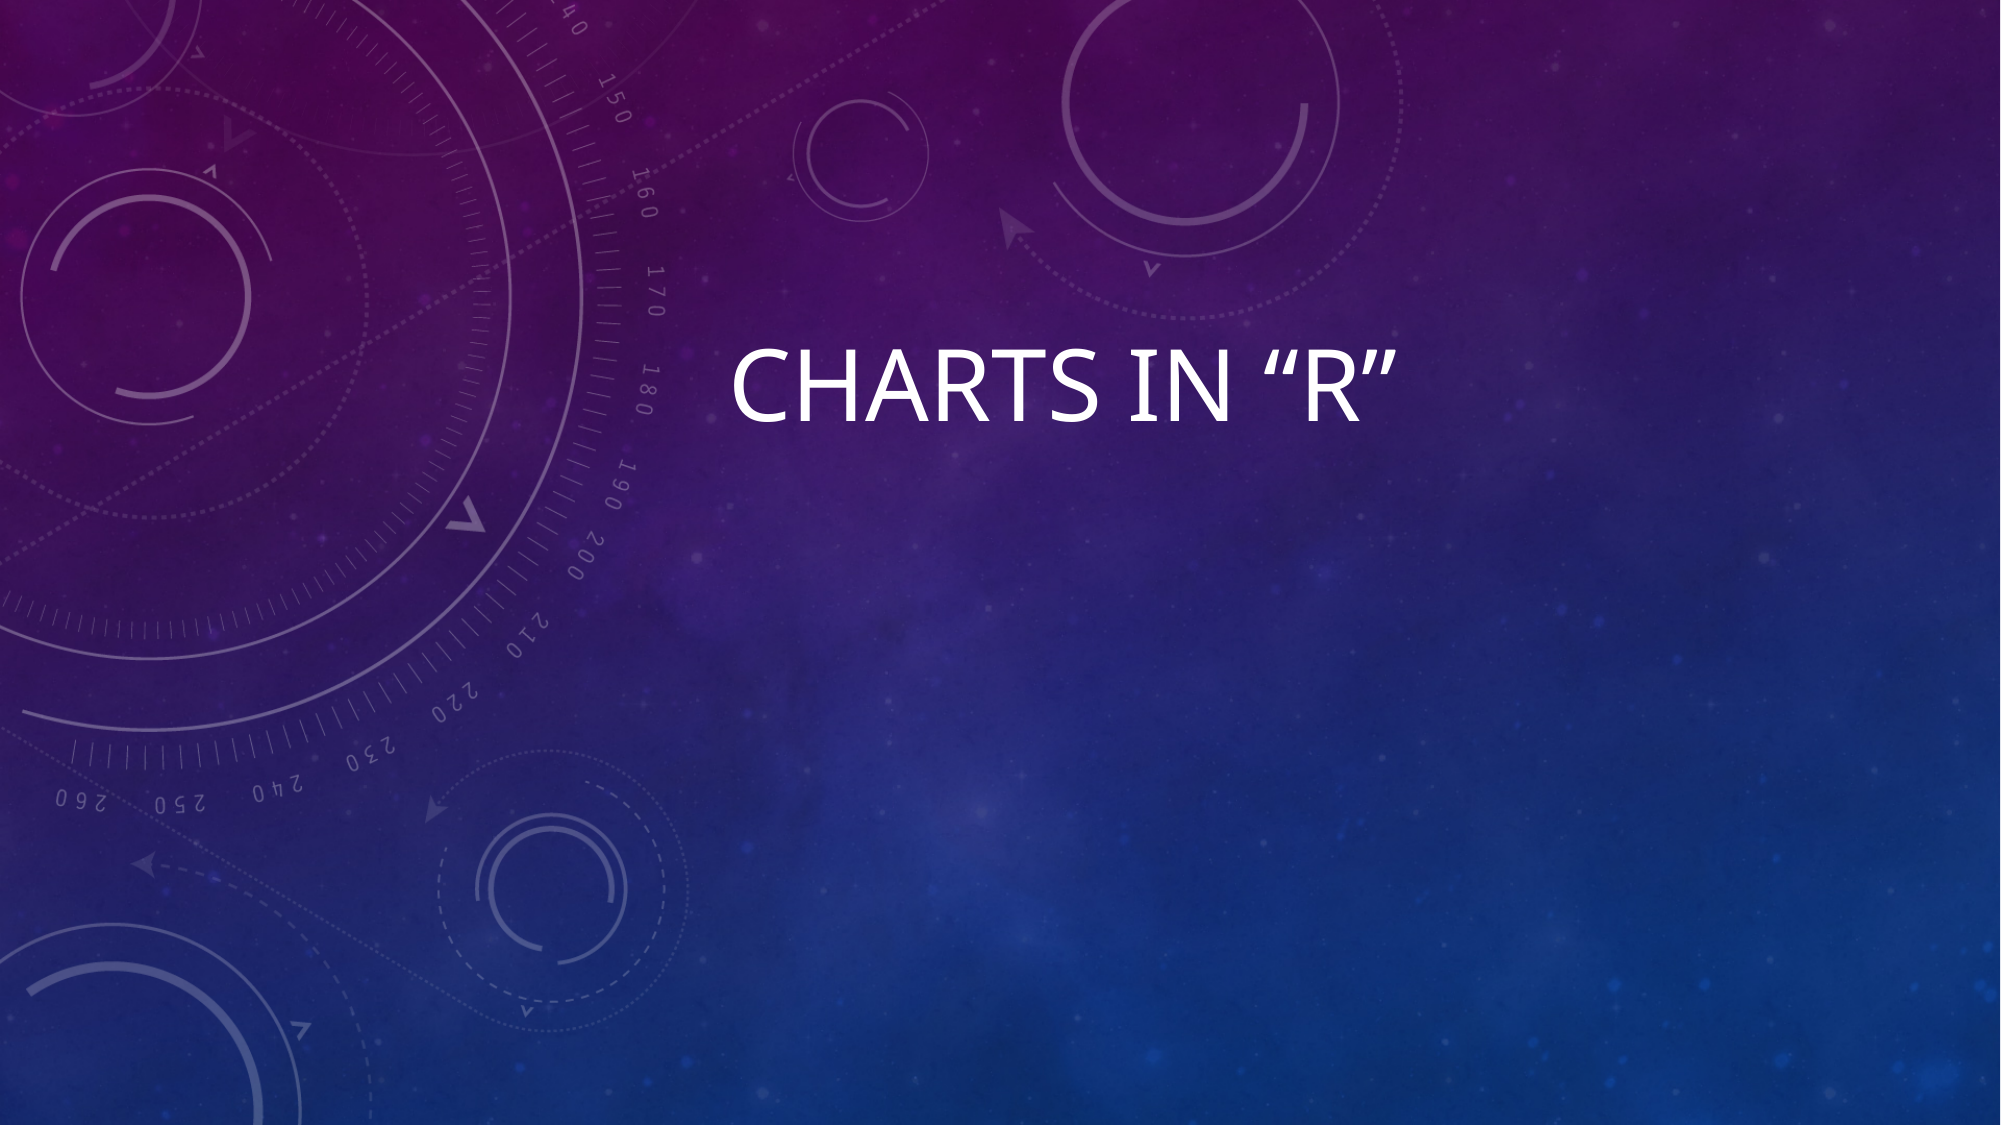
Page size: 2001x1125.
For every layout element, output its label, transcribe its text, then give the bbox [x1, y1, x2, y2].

title Charts in “r” [232, 51, 1414, 449]
picture [0, 0, 2001, 1125]
